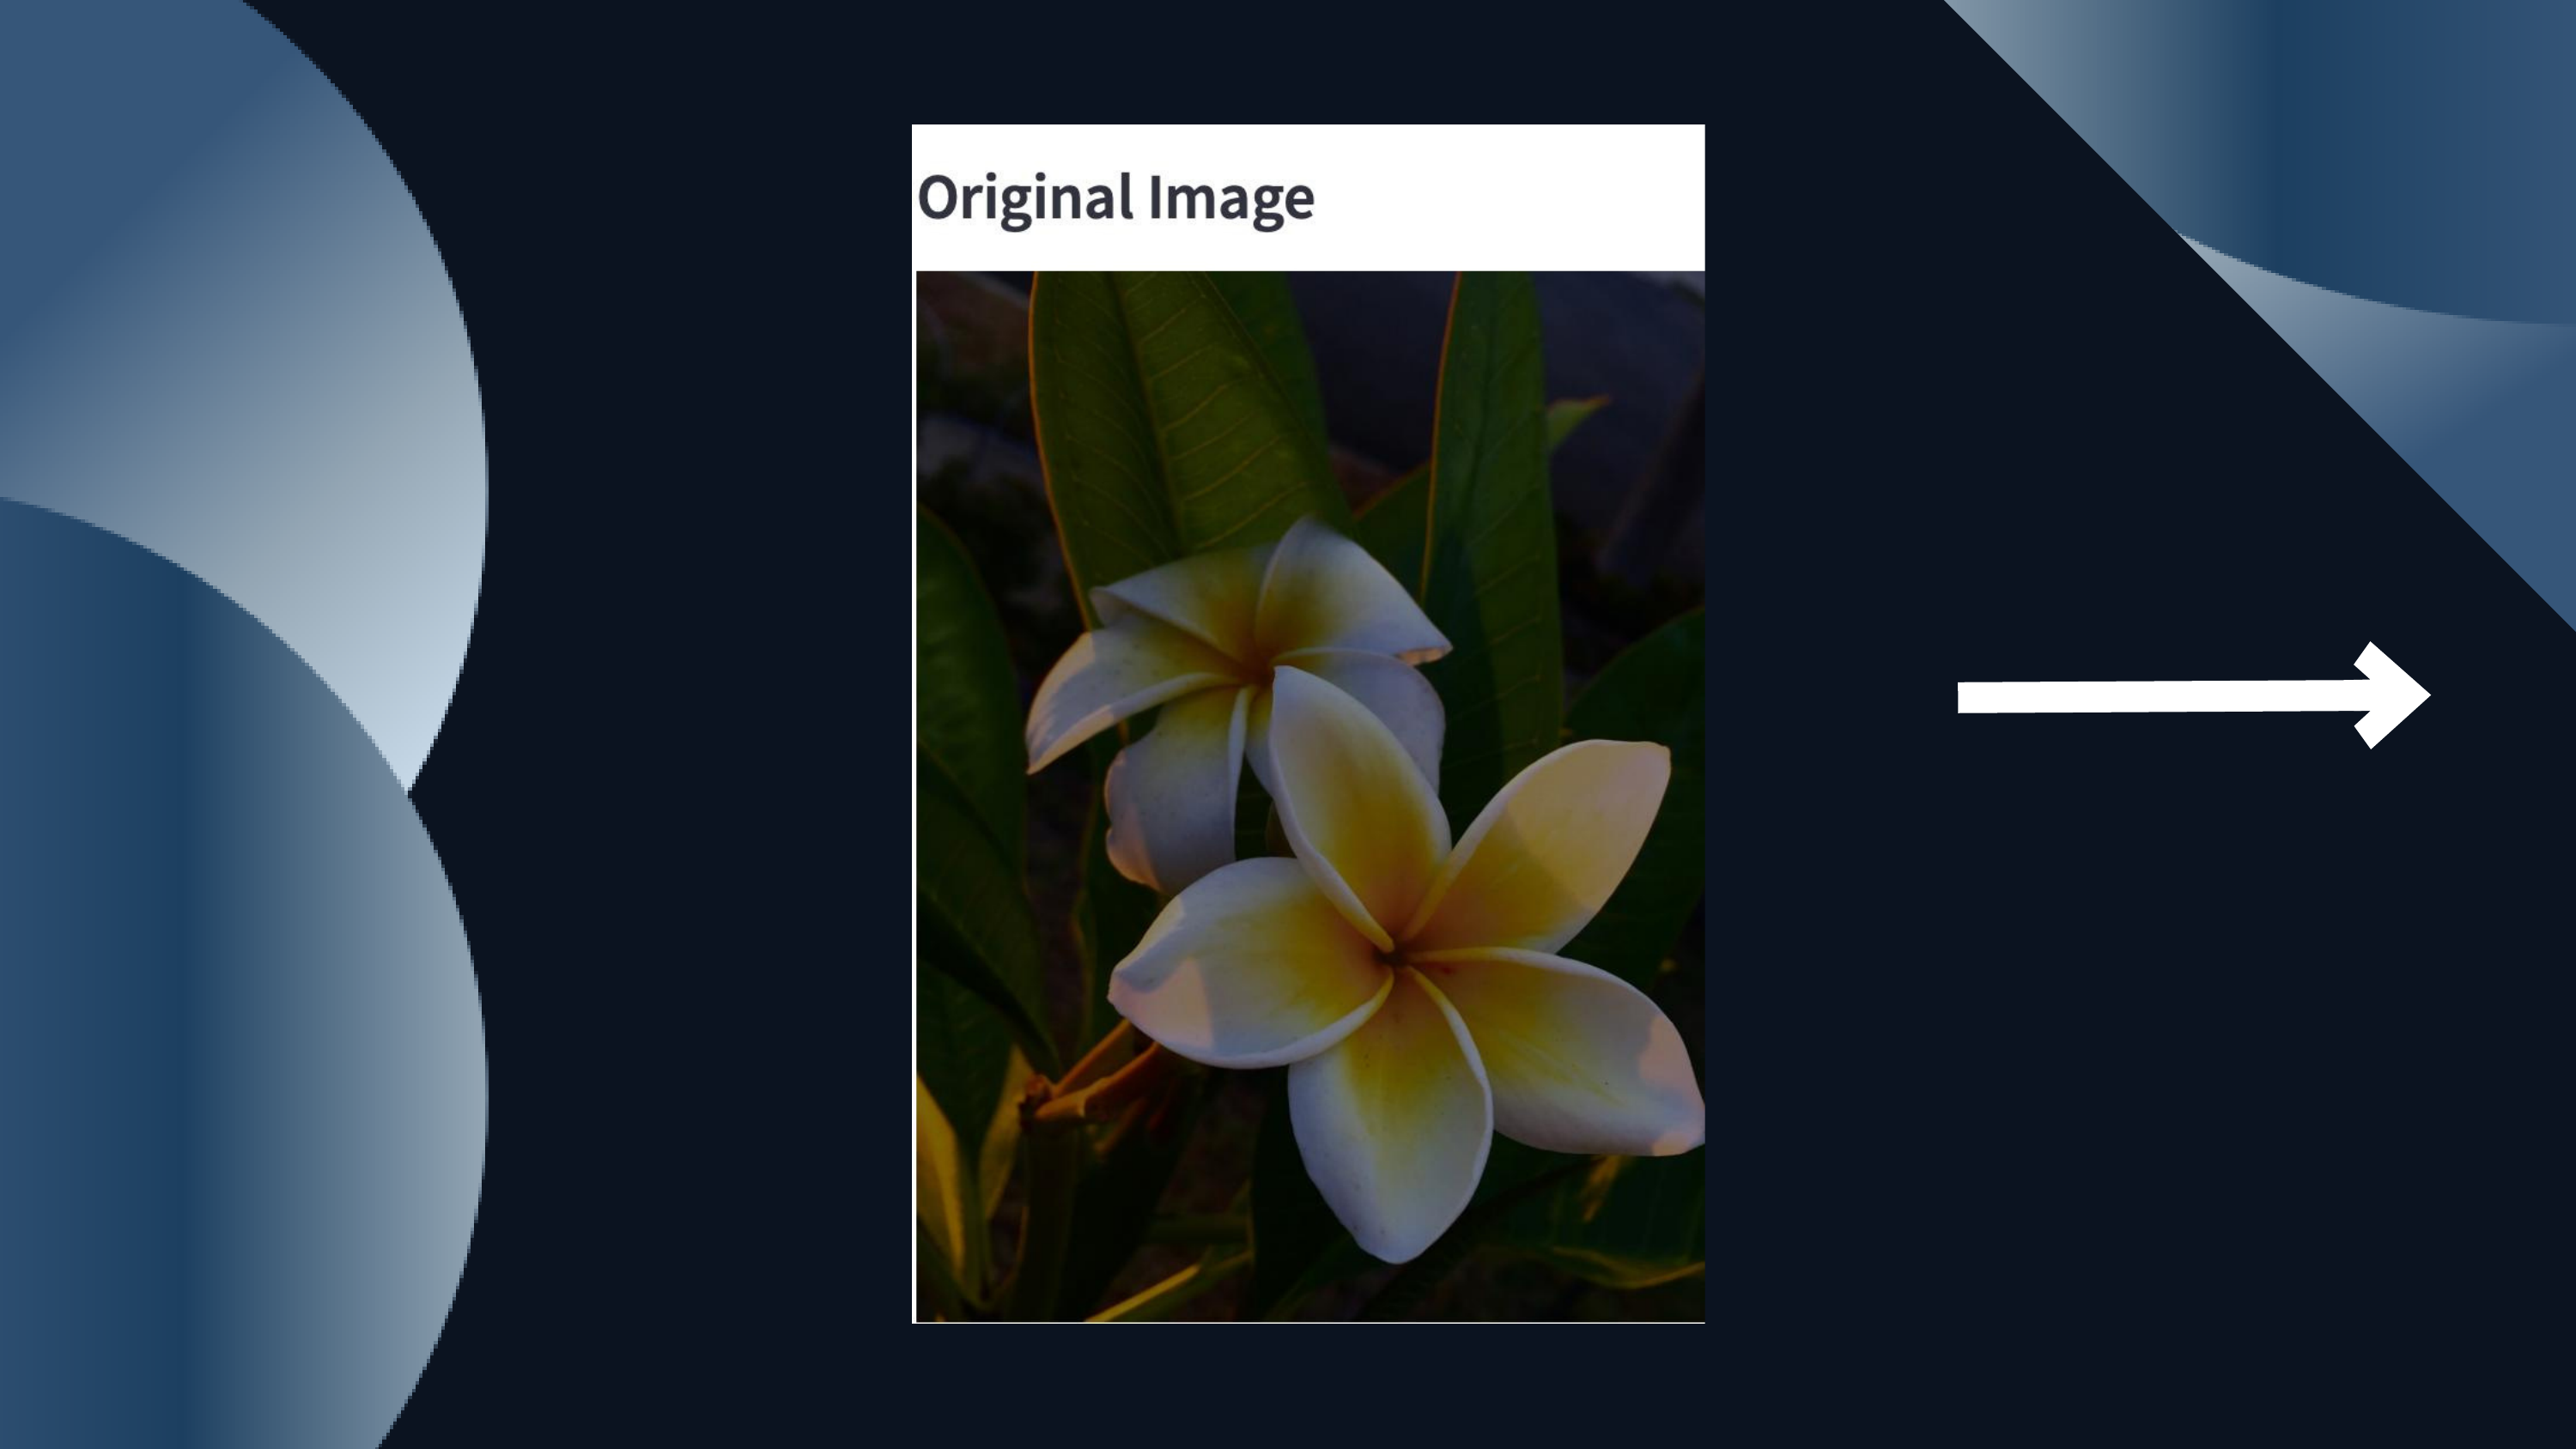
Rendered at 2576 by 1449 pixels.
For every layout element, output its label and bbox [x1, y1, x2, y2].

text_box [912, 124, 1705, 1324]
text_box [0, 0, 489, 1449]
text_box [1958, 688, 2432, 701]
text_box [1943, 0, 2576, 633]
